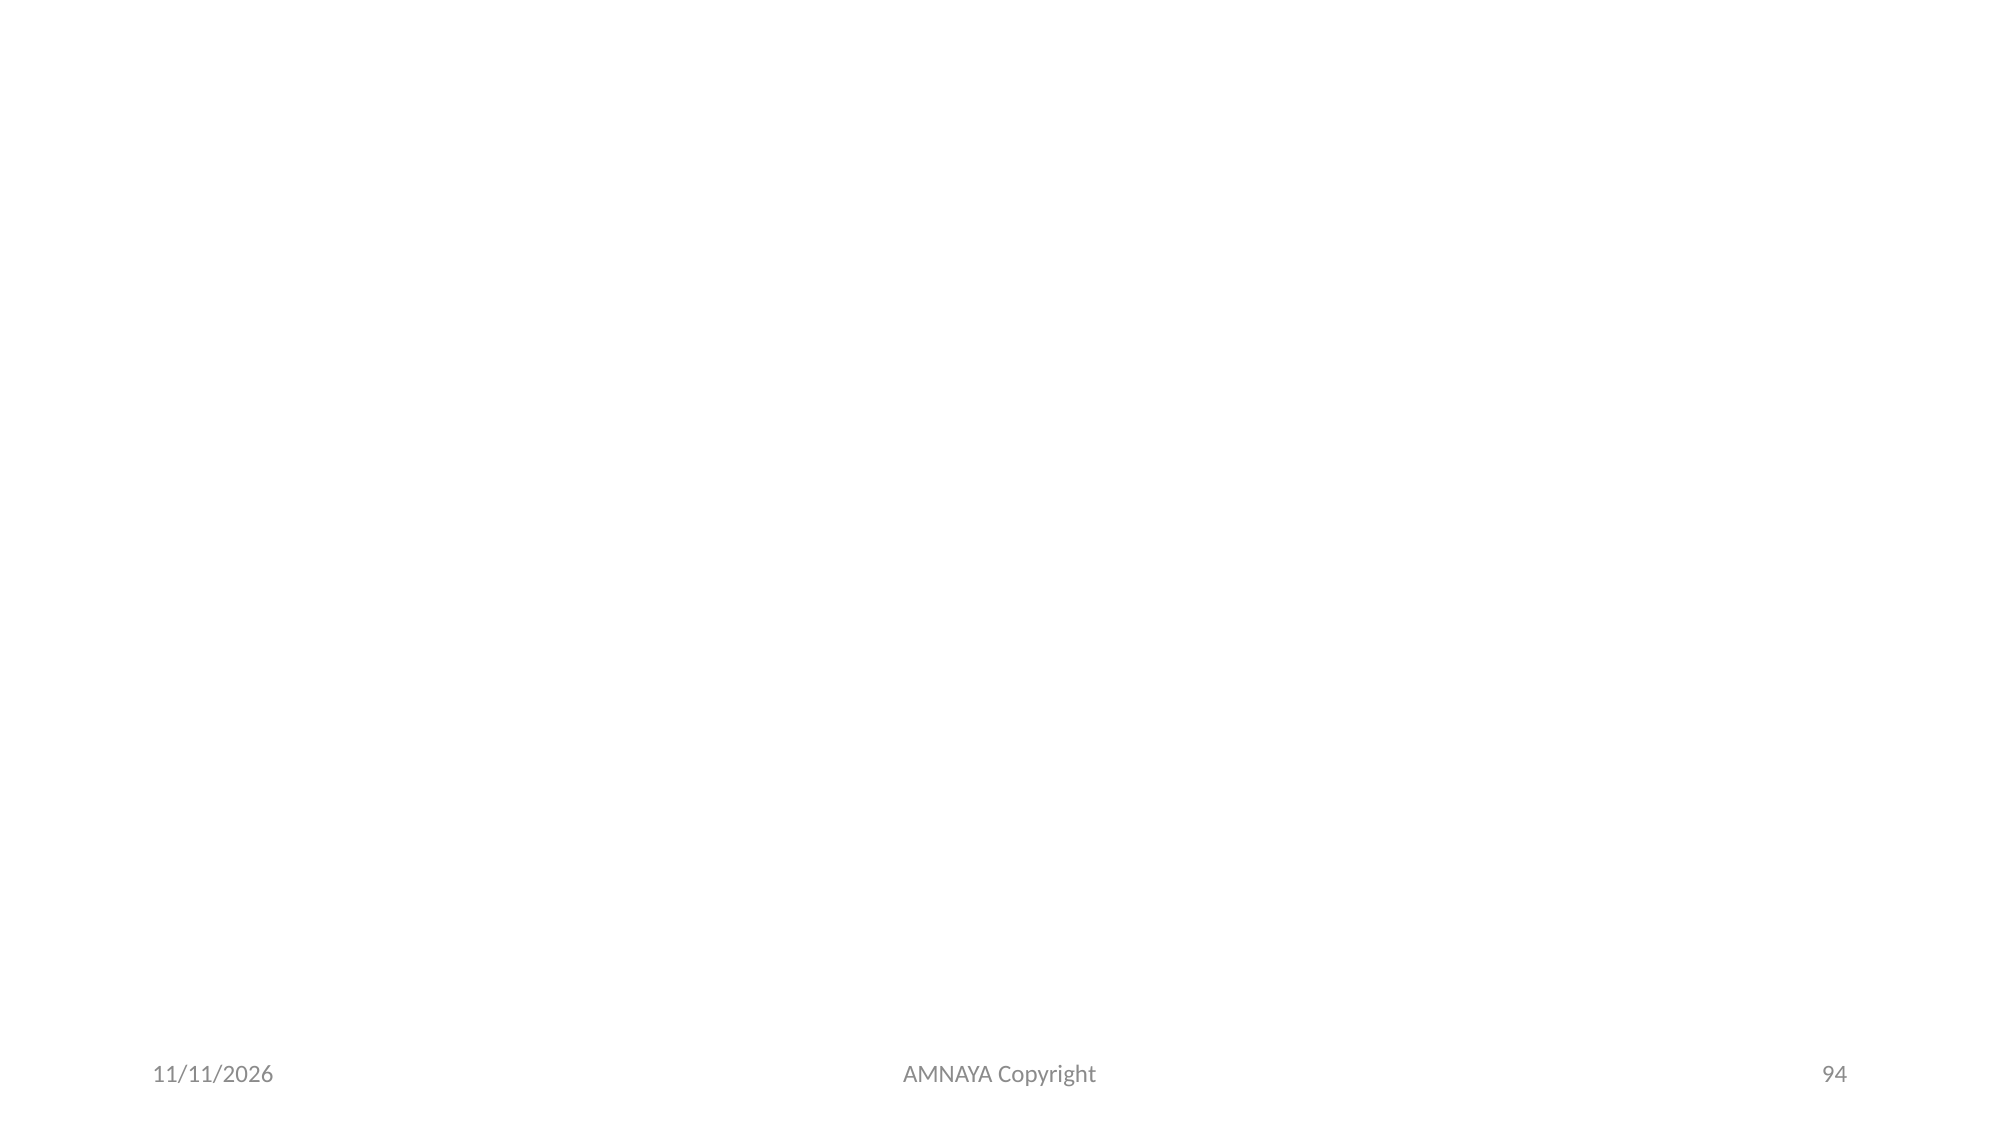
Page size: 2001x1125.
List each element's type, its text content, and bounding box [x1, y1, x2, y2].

slide_number 94 [1412, 1042, 1863, 1103]
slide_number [137, 1042, 588, 1103]
footer AMNAYA Copyright [662, 1042, 1338, 1103]
